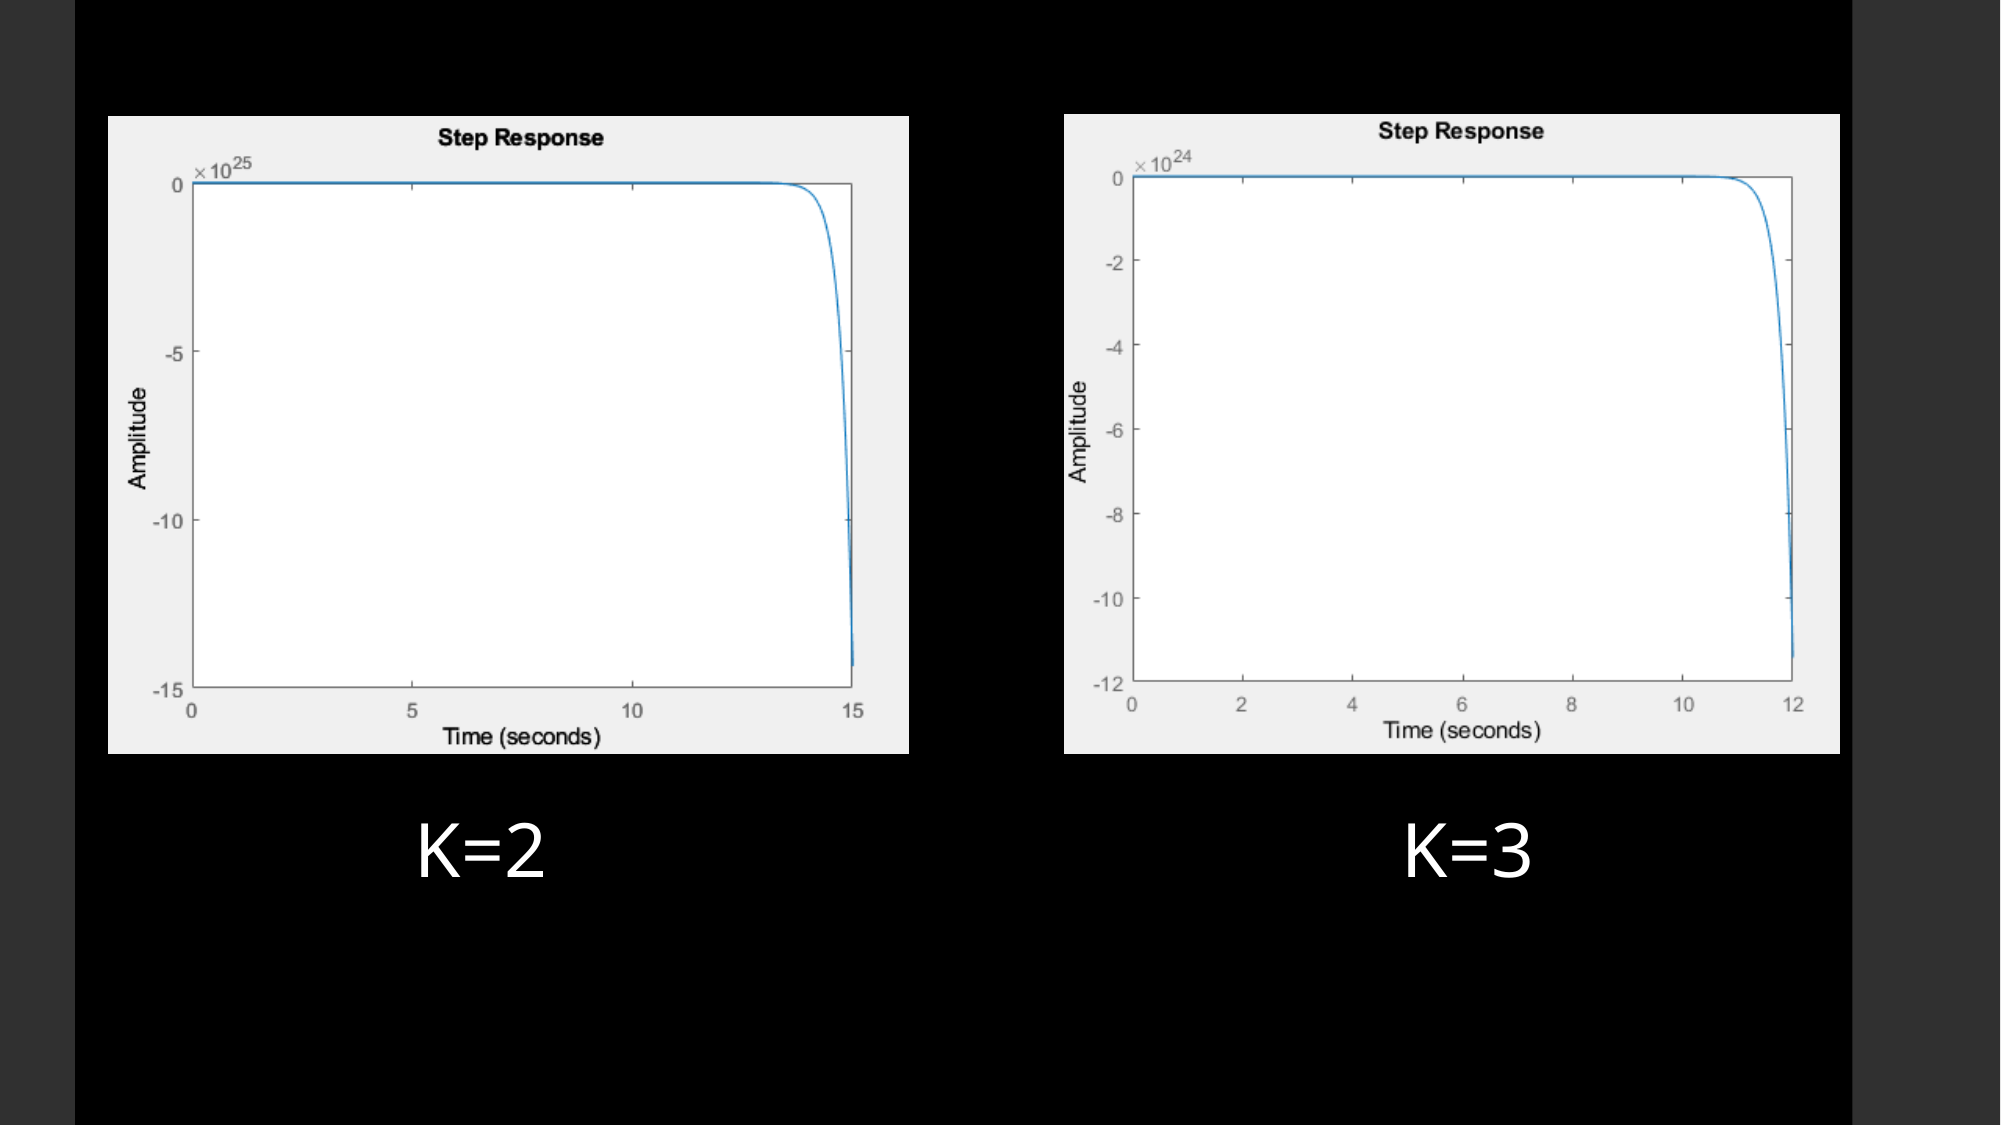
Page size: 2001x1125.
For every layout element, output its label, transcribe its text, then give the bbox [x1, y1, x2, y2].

picture [1064, 114, 1840, 755]
text_box K=3 [1386, 794, 1600, 900]
text_box K=2 [399, 794, 574, 900]
picture [108, 116, 910, 755]
